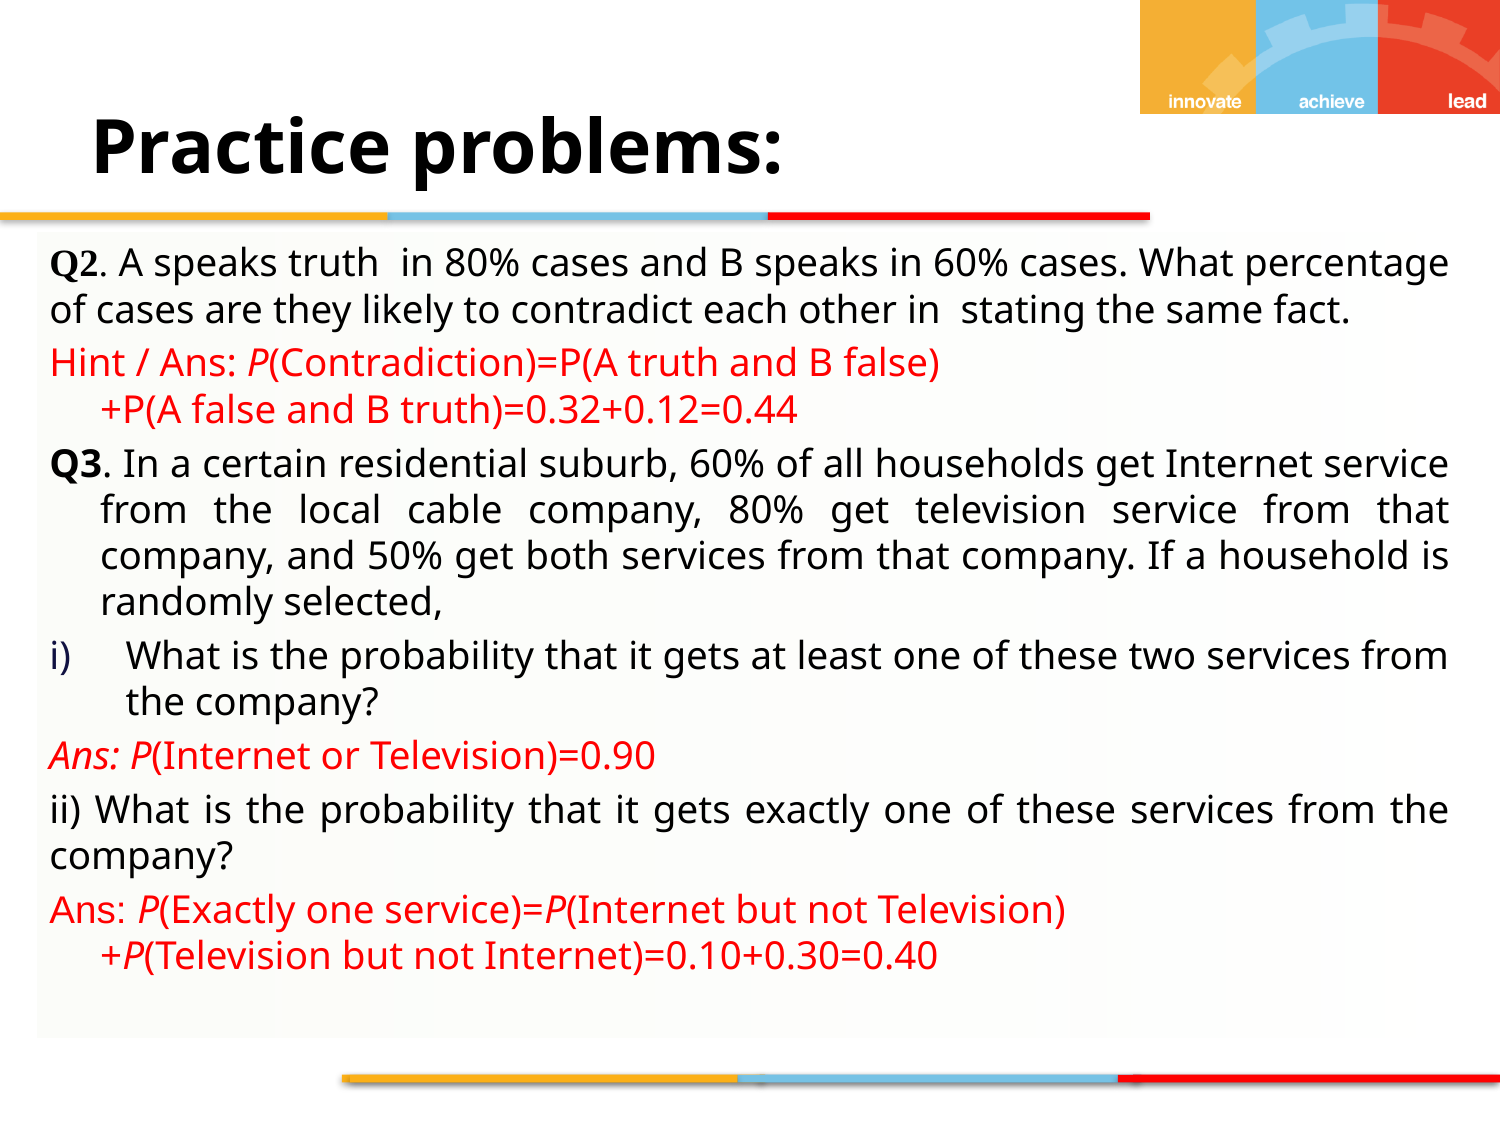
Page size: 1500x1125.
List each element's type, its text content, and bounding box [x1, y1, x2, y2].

title Practice problems: [75, 50, 988, 238]
list Q2. A speaks truth in 80% cases and B speaks in 60% cases. What percentage of cases are they likely to contradict each other in stating the same fact. Hint / Ans: P(Contradiction)=P(A truth and B false)+P(A false and B truth)=0.32+0.12=0.44 Q3. In a certain residential suburb, 60% of all households get Internet service from the local cable company, 80% get television service from that company, and 50% get both services from that company. If a household is randomly selected, What is the probability that it gets at least one of these two services from the company? Ans: P(Internet or Television)=0.90 ii) What is the probability that it gets exactly one of these services from the company? Ans: P(Exactly one service)=P(Internet but not Television)+P(Television but not Internet)=0.10+0.30=0.40 [37, 232, 1463, 1038]
title [75, 45, 1038, 188]
picture [1140, 0, 1500, 114]
